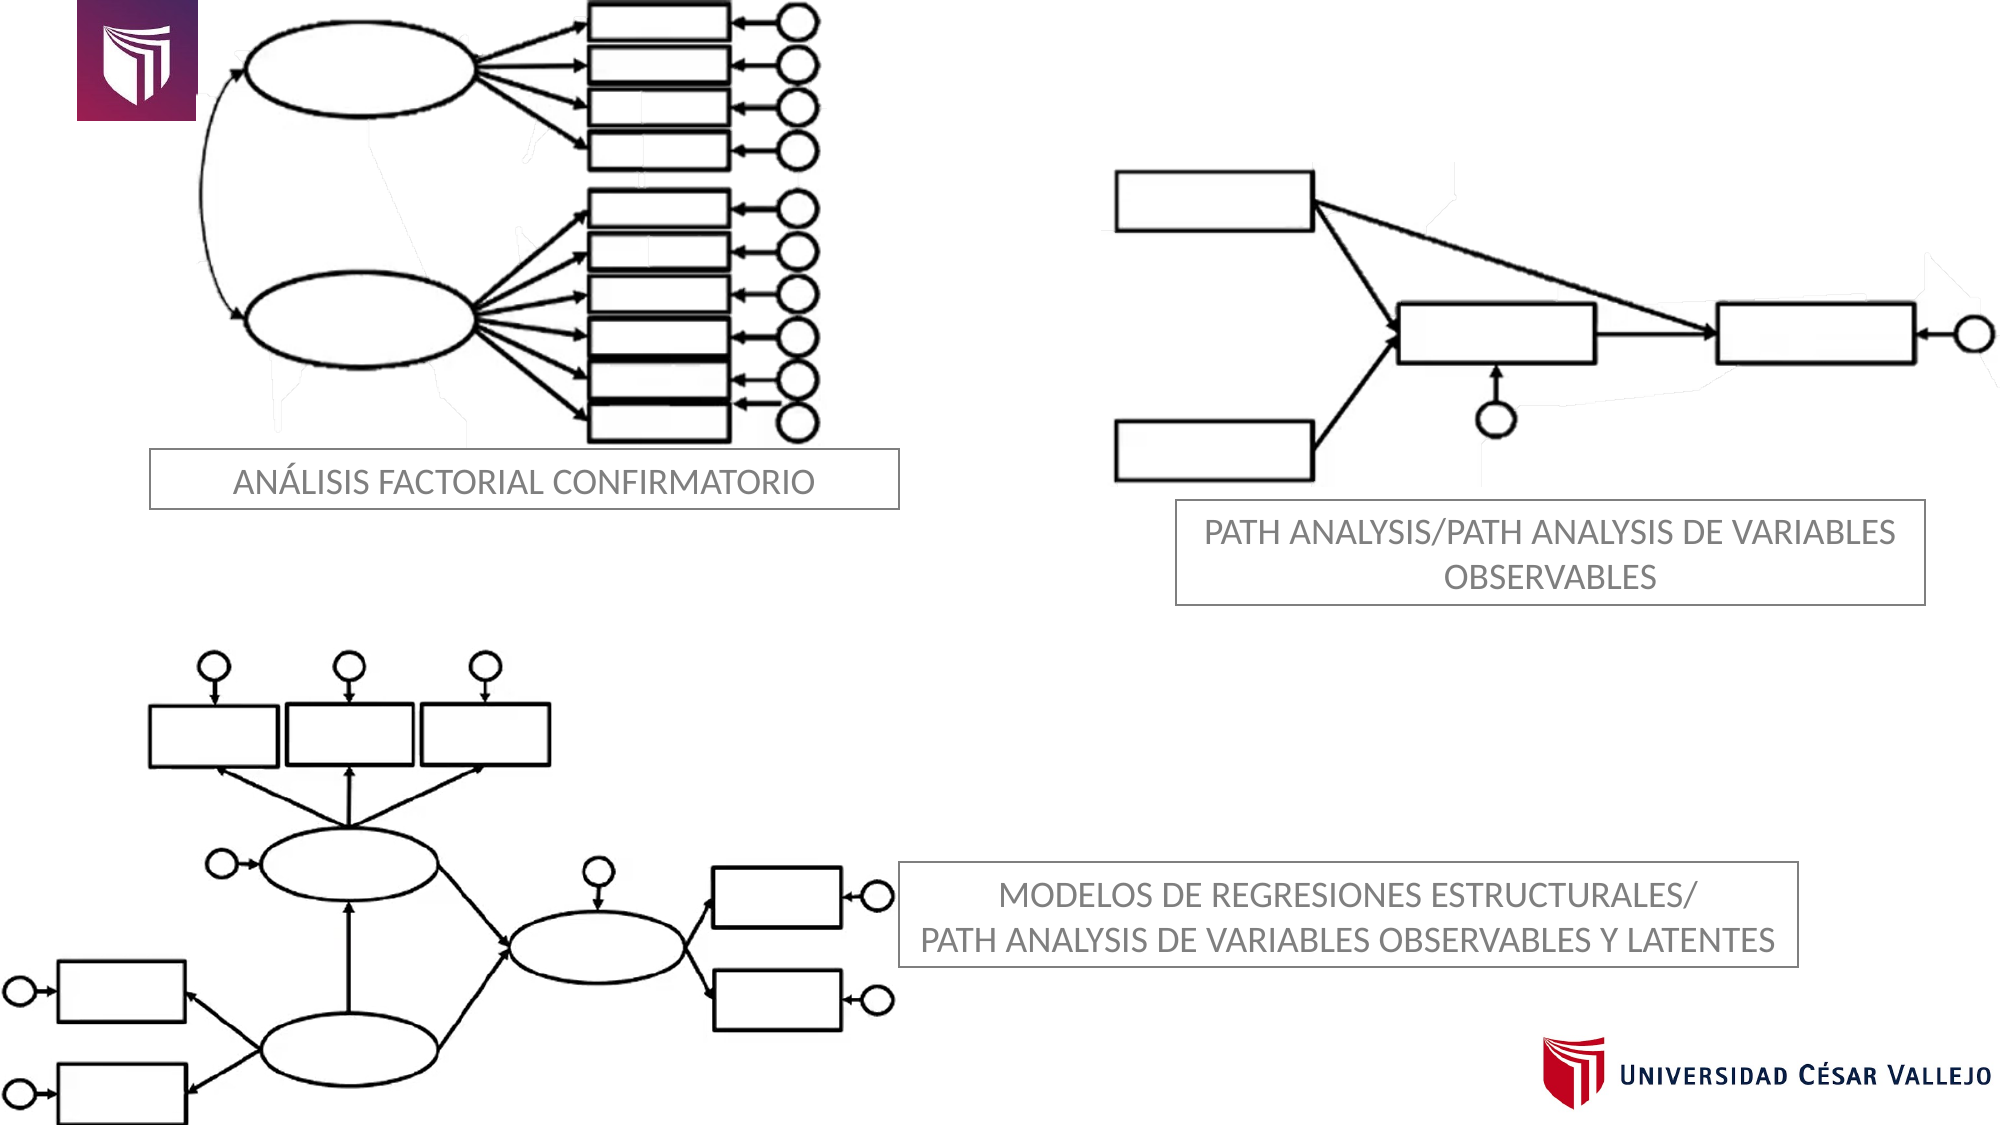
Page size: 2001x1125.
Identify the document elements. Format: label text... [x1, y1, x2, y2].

text_box PATH ANALYSIS/PATH ANALYSIS DE VARIABLES OBSERVABLES [1175, 499, 1926, 606]
picture [0, 646, 899, 1125]
picture [77, 0, 827, 450]
picture [1100, 162, 2000, 488]
text_box MODELOS DE REGRESIONES ESTRUCTURALES/ PATH ANALYSIS DE VARIABLES OBSERVABLES Y LATENTES [899, 861, 1799, 968]
picture [1532, 1026, 2000, 1125]
text_box ANÁLISIS FACTORIAL CONFIRMATORIO [149, 448, 900, 510]
